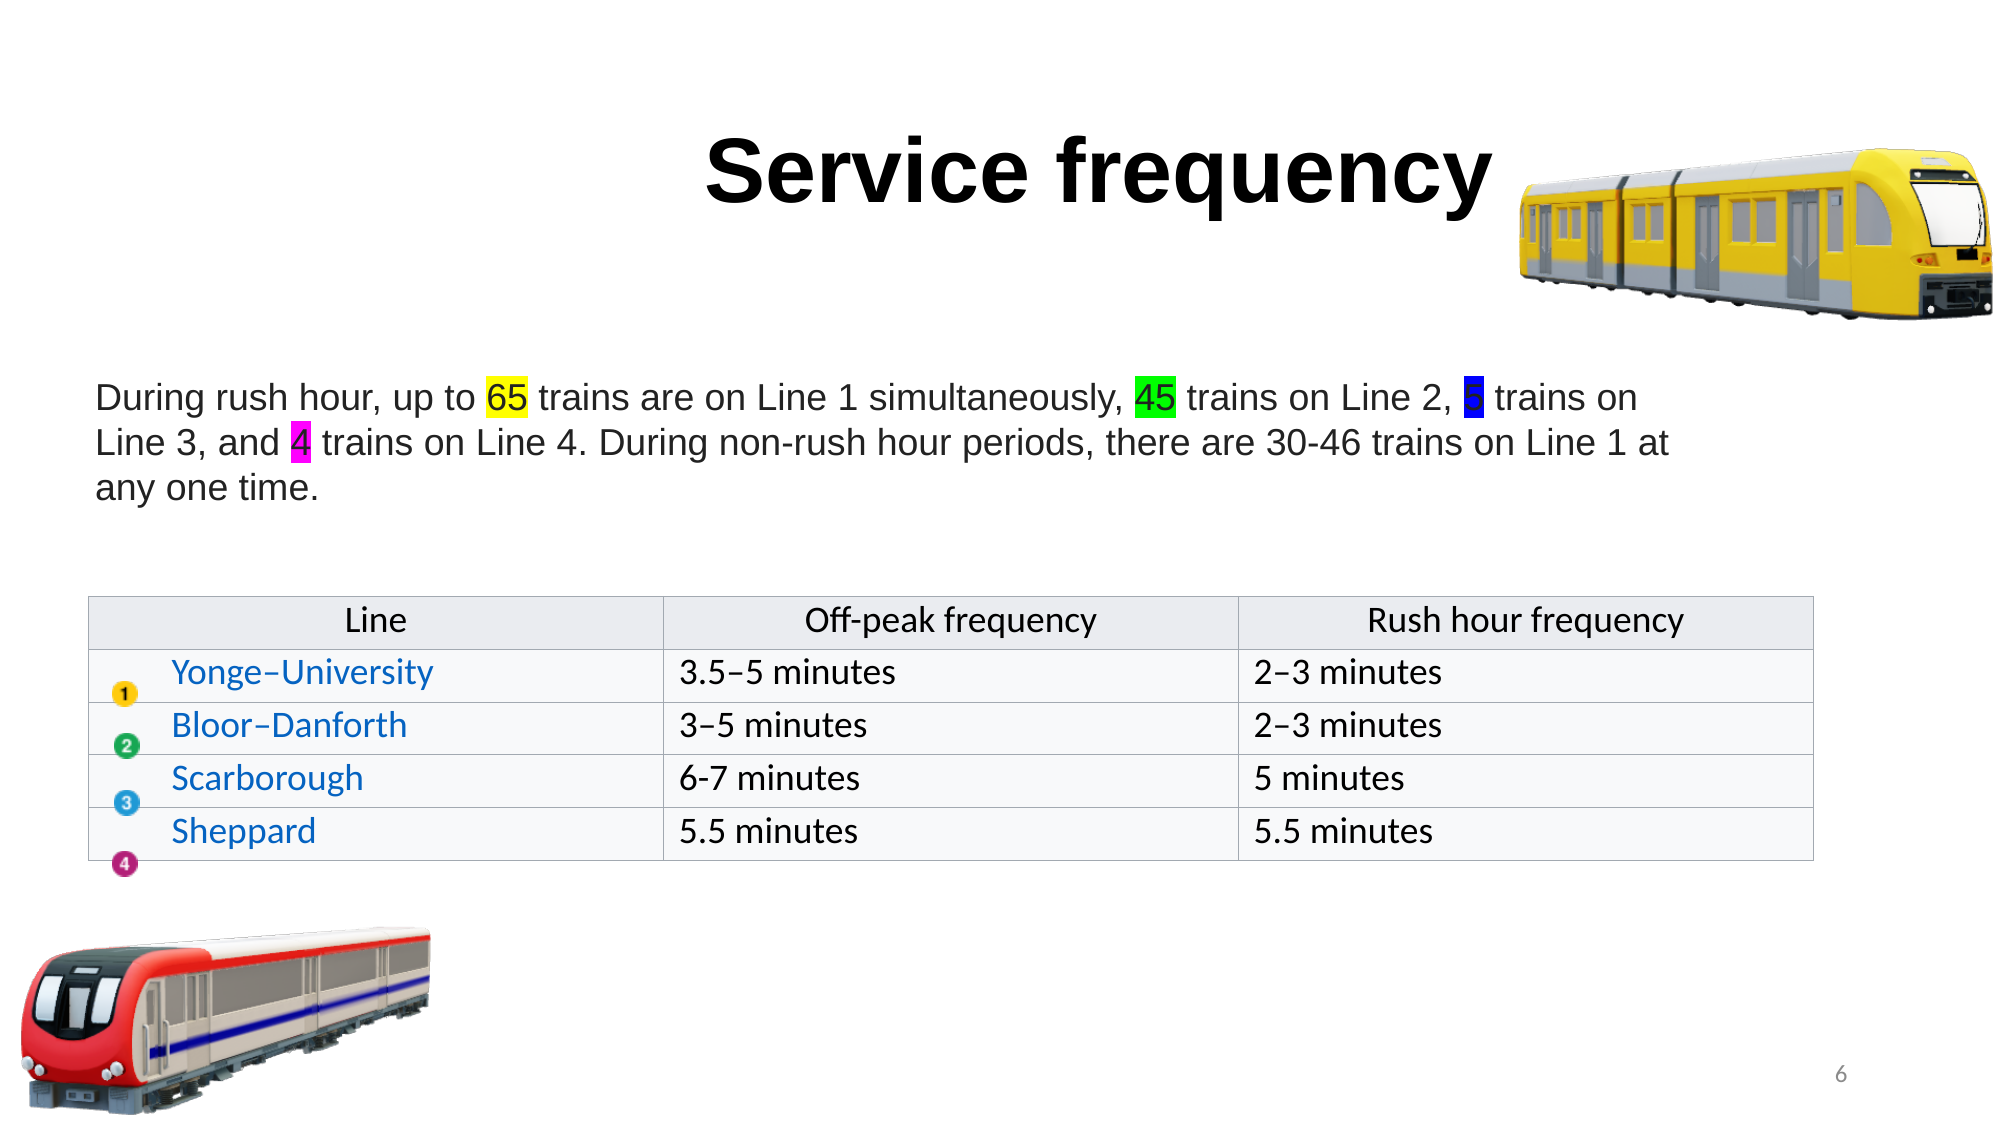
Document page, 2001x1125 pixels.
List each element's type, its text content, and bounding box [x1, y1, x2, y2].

picture [15, 851, 571, 1122]
picture [1373, 142, 2000, 326]
table_cell 2–3 minutes [1239, 703, 1813, 754]
picture [112, 681, 138, 707]
table_cell 3–5 minutes [664, 703, 1238, 754]
table_cell 6-7 minutes [664, 755, 1238, 807]
table_header Rush hour frequency [1239, 597, 1813, 649]
table_cell 5 minutes [1239, 755, 1813, 807]
table_cell 5.5 minutes [664, 808, 1238, 860]
table_cell Sheppard [89, 808, 663, 860]
table_cell Bloor–Danforth [89, 703, 663, 754]
table_cell 5.5 minutes [1239, 808, 1813, 860]
table_header Off-peak frequency [664, 597, 1238, 649]
text_box During rush hour, up to 65 trains are on Line 1 simultaneously, 45 trains on Line 2, 5 trains on Line 3, and 4 trains on Line 4. During non-rush hour periods, there are 30-46 trains on Line 1 at any one time. [80, 365, 1688, 515]
picture [114, 733, 140, 760]
table_cell 3.5–5 minutes [664, 650, 1238, 702]
table_cell Scarborough [89, 755, 663, 807]
table_cell Yonge–University [89, 650, 663, 702]
table_header Line [89, 597, 663, 649]
picture [114, 790, 140, 816]
slide_number 6 [1412, 1042, 1863, 1103]
text_box Service frequency [704, 102, 1557, 266]
table_cell 2–3 minutes [1239, 650, 1813, 702]
